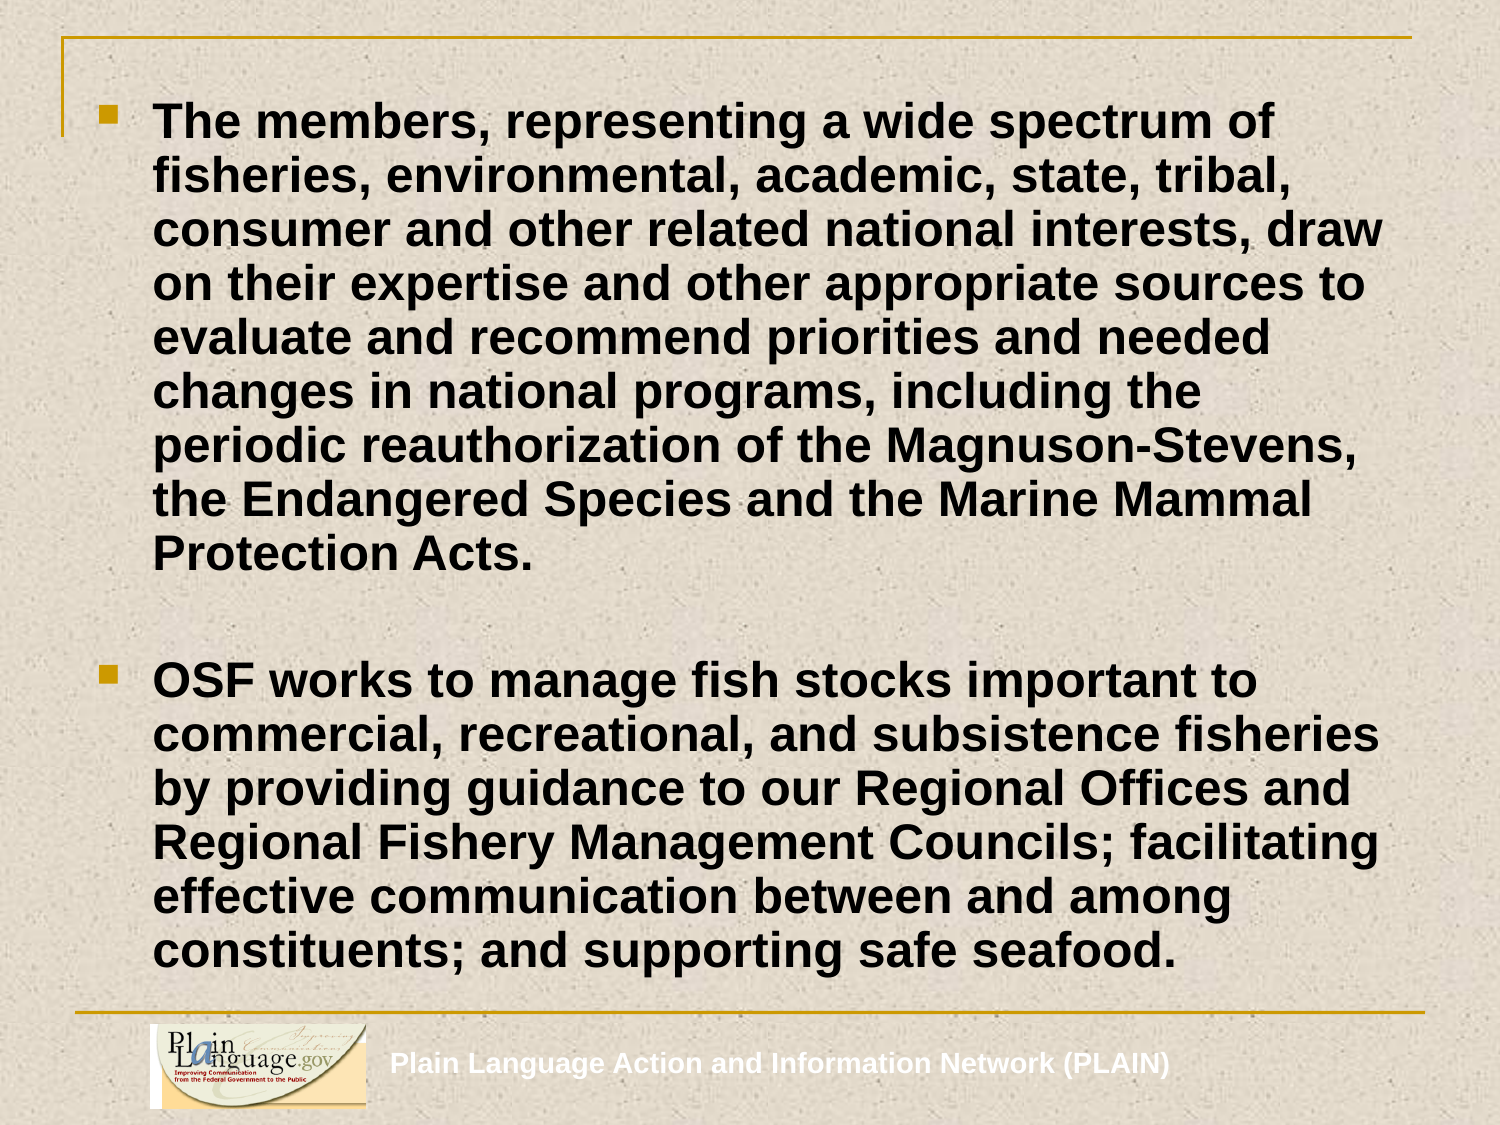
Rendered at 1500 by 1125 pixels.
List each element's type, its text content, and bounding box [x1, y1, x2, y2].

picture [0, 0, 1500, 1125]
list The members, representing a wide spectrum of fisheries, environmental, academic, state, tribal, consumer and other related national interests, draw on their expertise and other appropriate sources to evaluate and recommend priorities and needed changes in national programs, including the periodic reauthorization of the Magnuson-Stevens, the Endangered Species and the Marine Mammal Protection Acts. OSF works to manage fish stocks important to commercial, recreational, and subsistence fisheries by providing guidance to our Regional Offices and Regional Fishery Management Councils; facilitating effective communication between and among constituents; and supporting safe seafood. [80, 87, 1403, 968]
